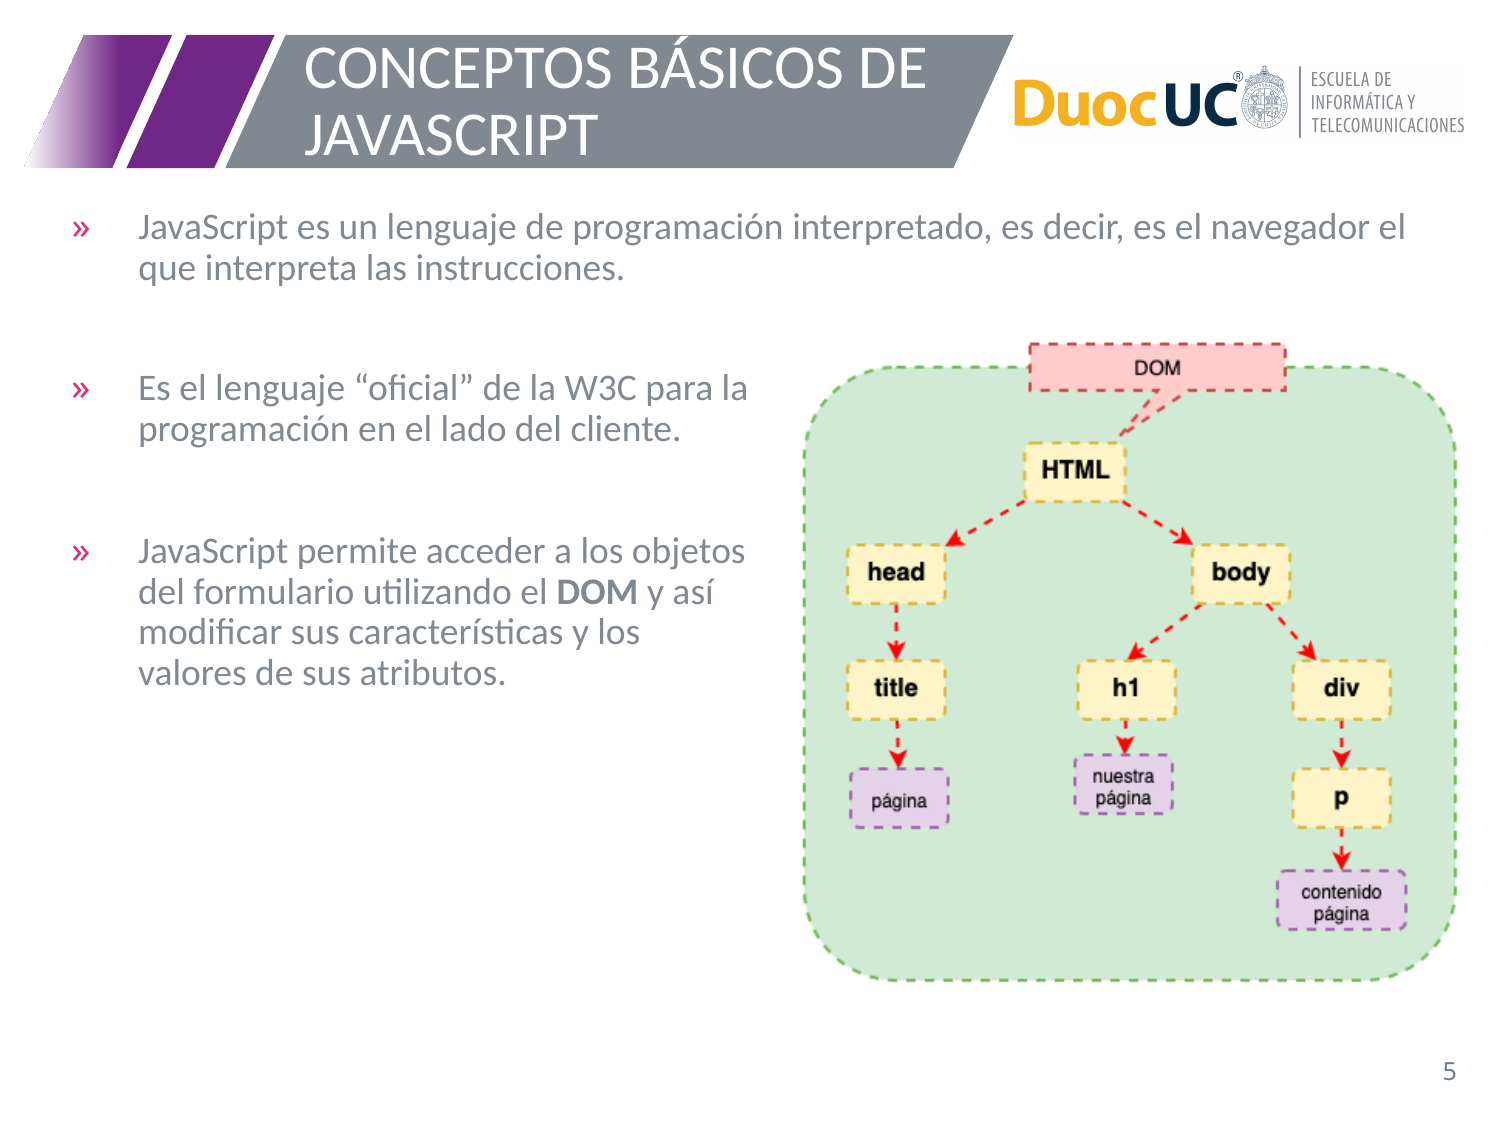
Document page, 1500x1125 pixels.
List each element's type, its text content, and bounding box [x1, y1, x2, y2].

title CONCEPTOS BÁSICOS DE JAVASCRIPT [289, 34, 993, 169]
picture [1013, 63, 1465, 140]
list JavaScript es un lenguaje de programación interpretado, es decir, es el navegador el que interpreta las instrucciones. [48, 199, 1452, 361]
text_box Es el lenguaje “oficial” de la W3C para la programación en el lado del cliente. JavaScript permite acceder a los objetos del formulario utilizando el DOM y así modificar sus características y los valores de sus atributos. [48, 360, 772, 993]
picture [786, 332, 1468, 994]
